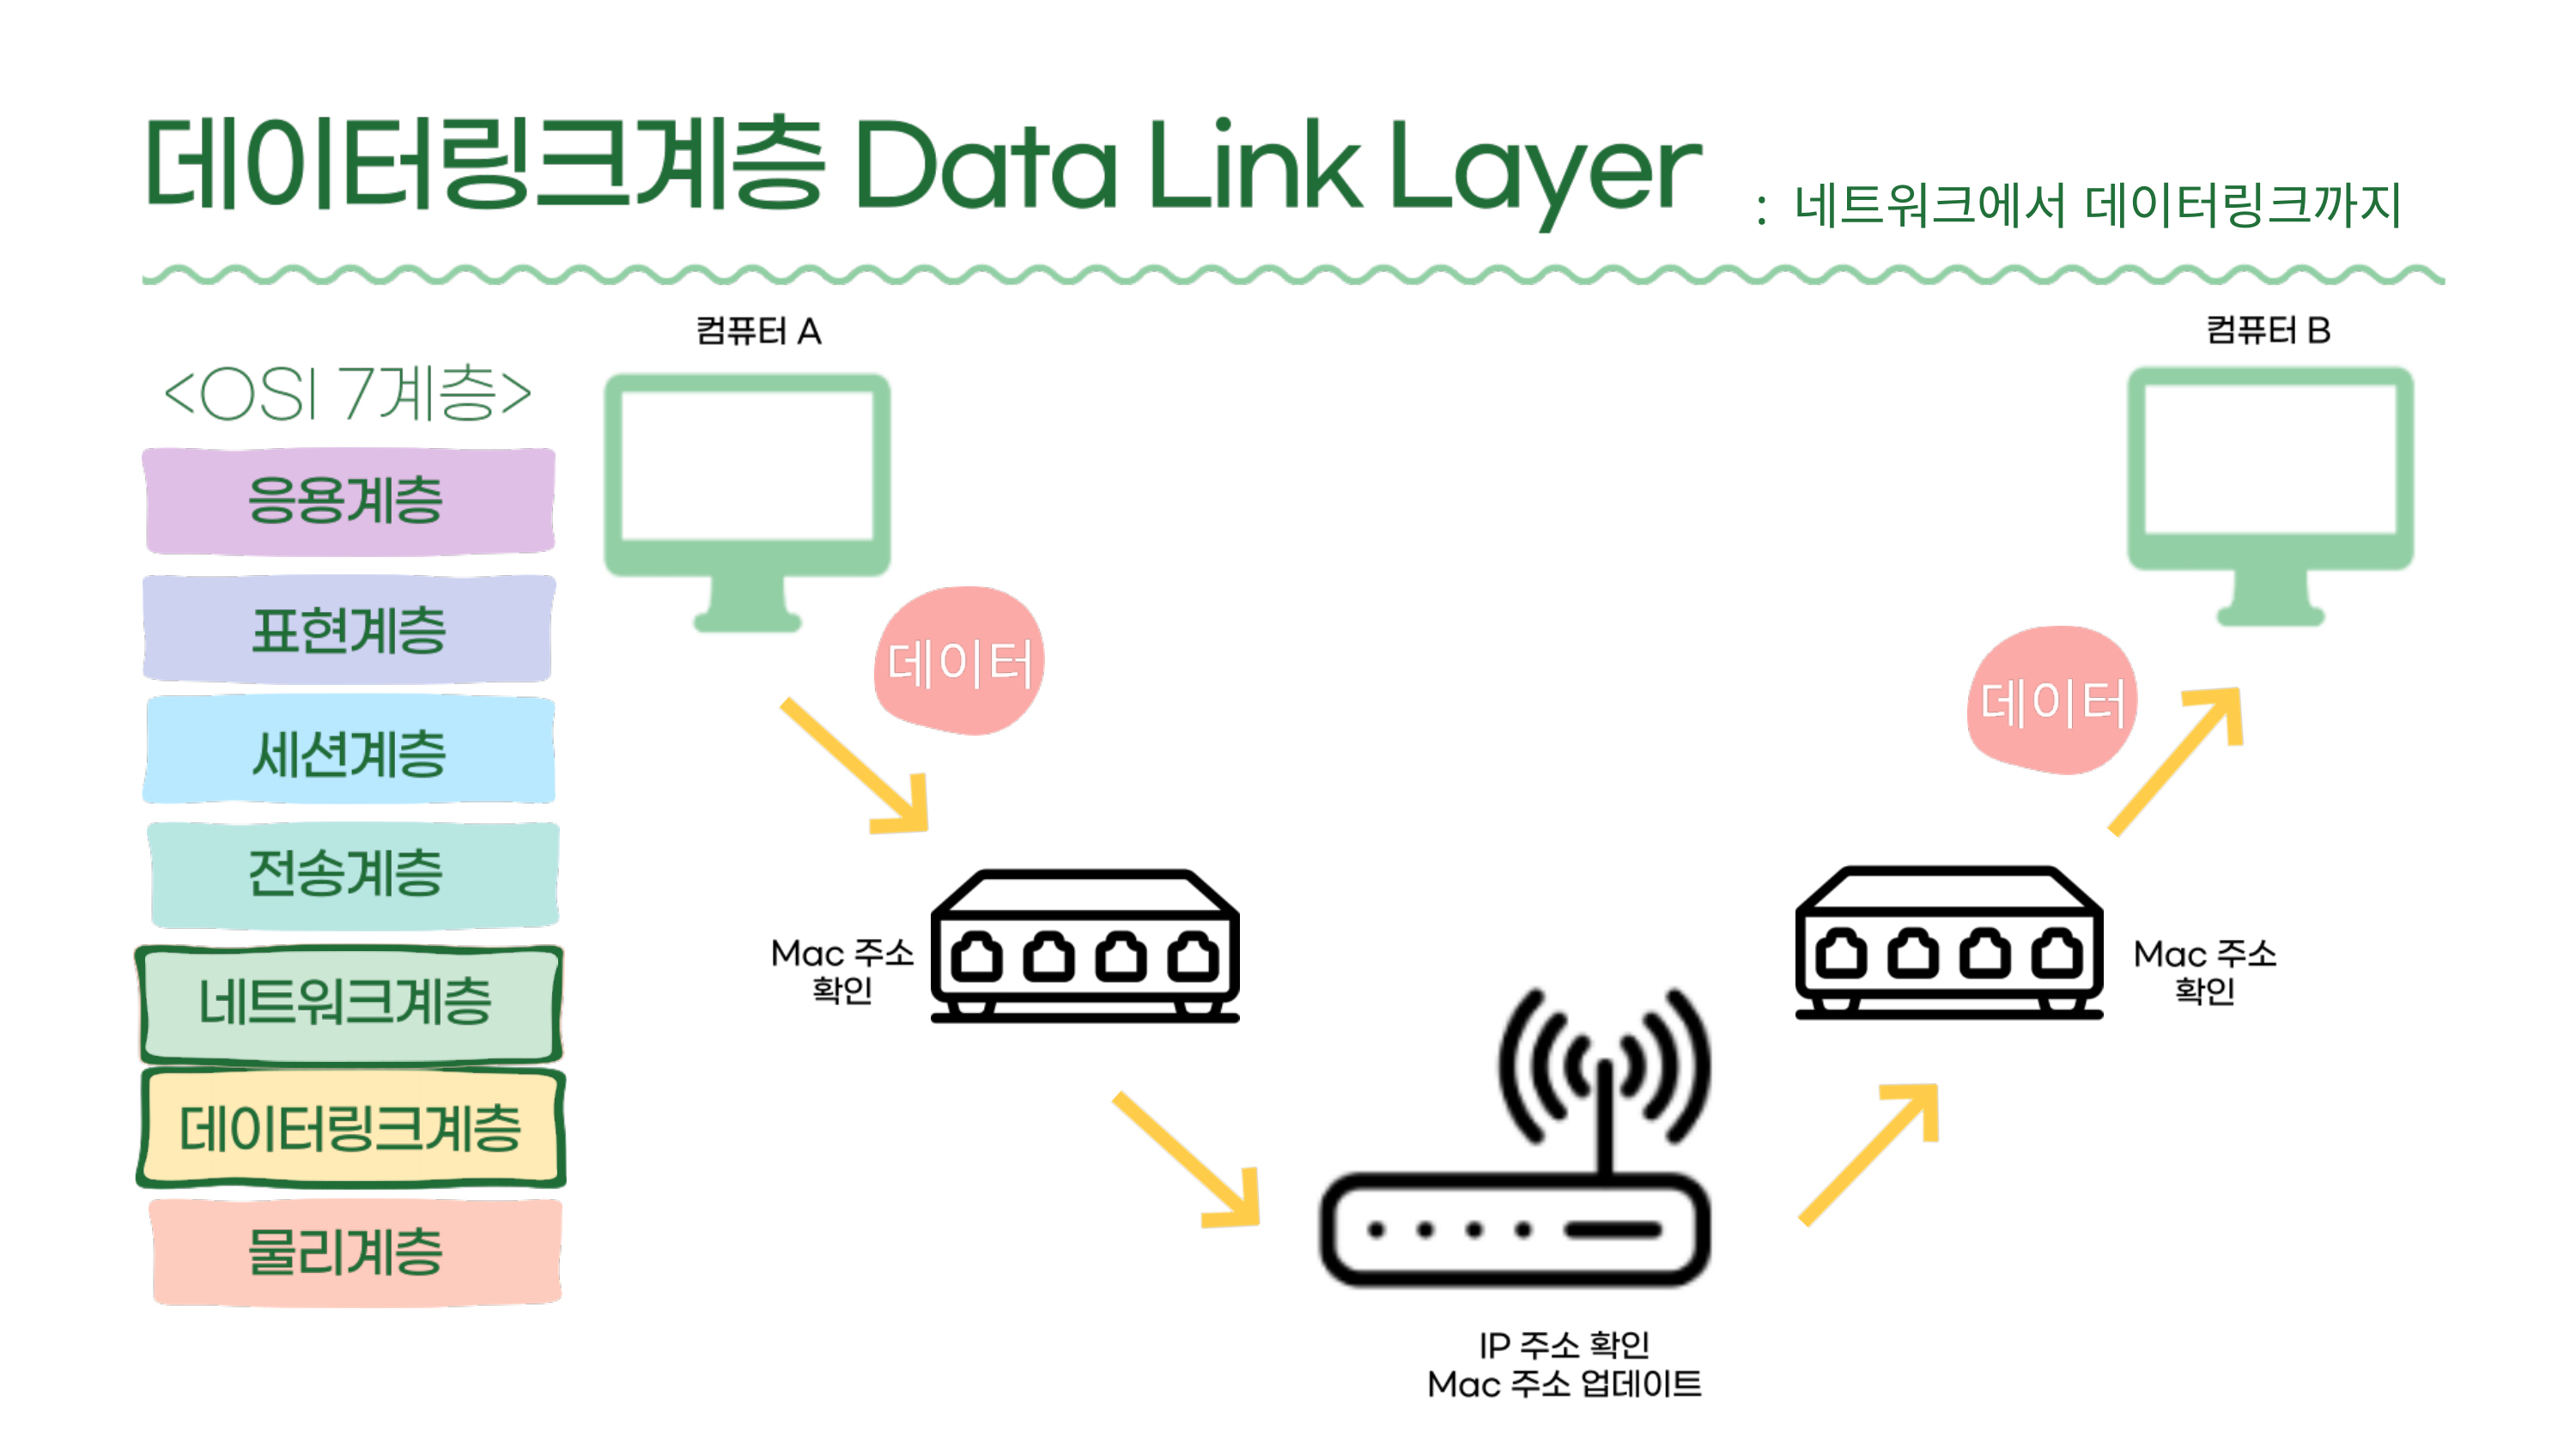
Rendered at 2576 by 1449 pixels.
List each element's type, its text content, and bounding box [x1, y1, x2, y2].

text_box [580, 306, 2456, 1422]
picture [170, 1088, 546, 1178]
picture [125, 85, 1747, 283]
picture [239, 1211, 469, 1302]
text_box : 네트워크에서 데이터링크까지 [1753, 167, 2418, 241]
picture [239, 834, 469, 922]
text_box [133, 943, 565, 1070]
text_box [143, 574, 556, 685]
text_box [149, 1198, 562, 1308]
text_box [142, 262, 2445, 286]
picture [241, 712, 471, 803]
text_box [134, 1075, 567, 1190]
picture [239, 458, 469, 549]
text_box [143, 1077, 557, 1181]
picture [190, 961, 517, 1052]
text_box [142, 458, 556, 557]
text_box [144, 951, 559, 1062]
picture [241, 590, 471, 680]
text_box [146, 822, 560, 931]
picture [139, 347, 562, 451]
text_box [142, 693, 556, 804]
